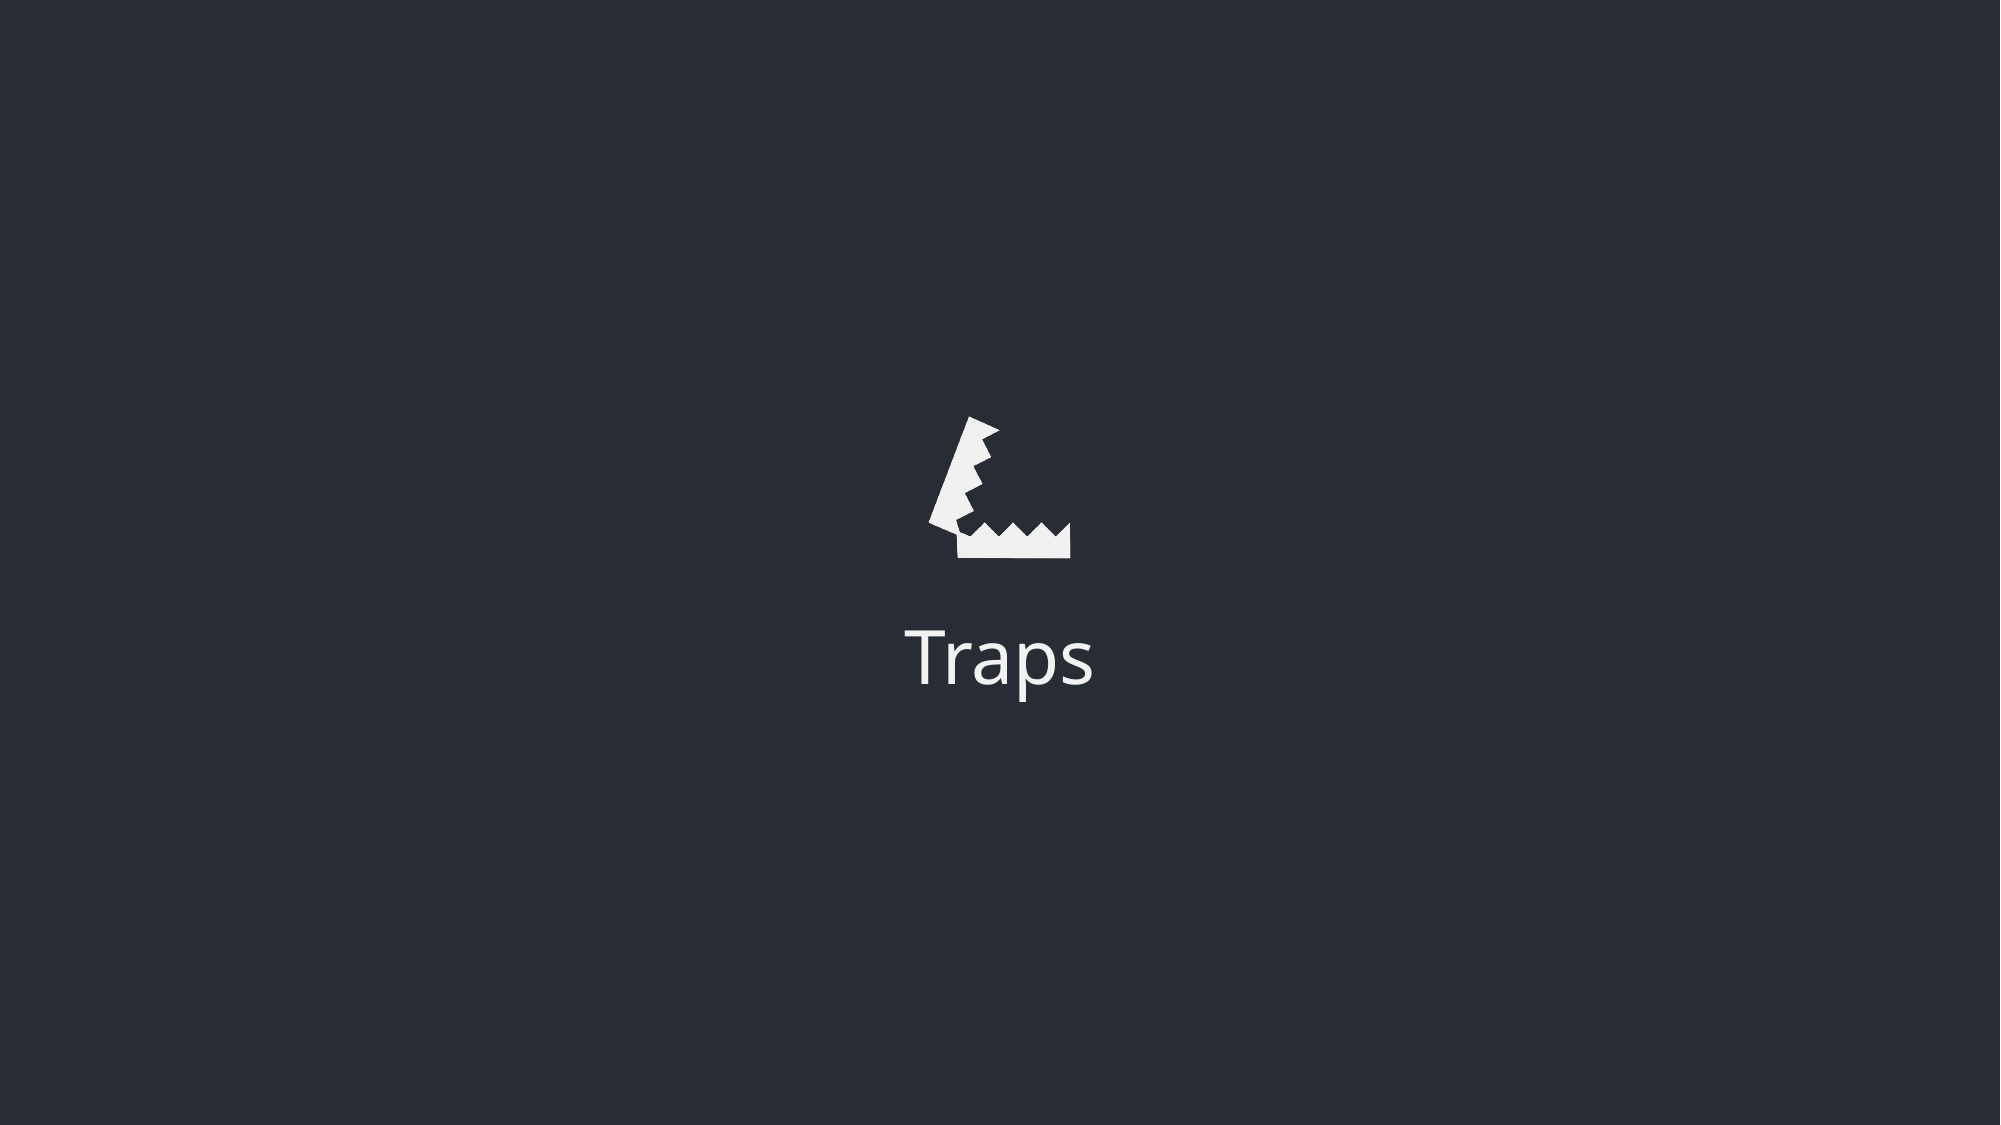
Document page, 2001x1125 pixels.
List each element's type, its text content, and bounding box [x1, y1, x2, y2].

title Traps [137, 576, 1863, 744]
picture [924, 412, 1075, 563]
